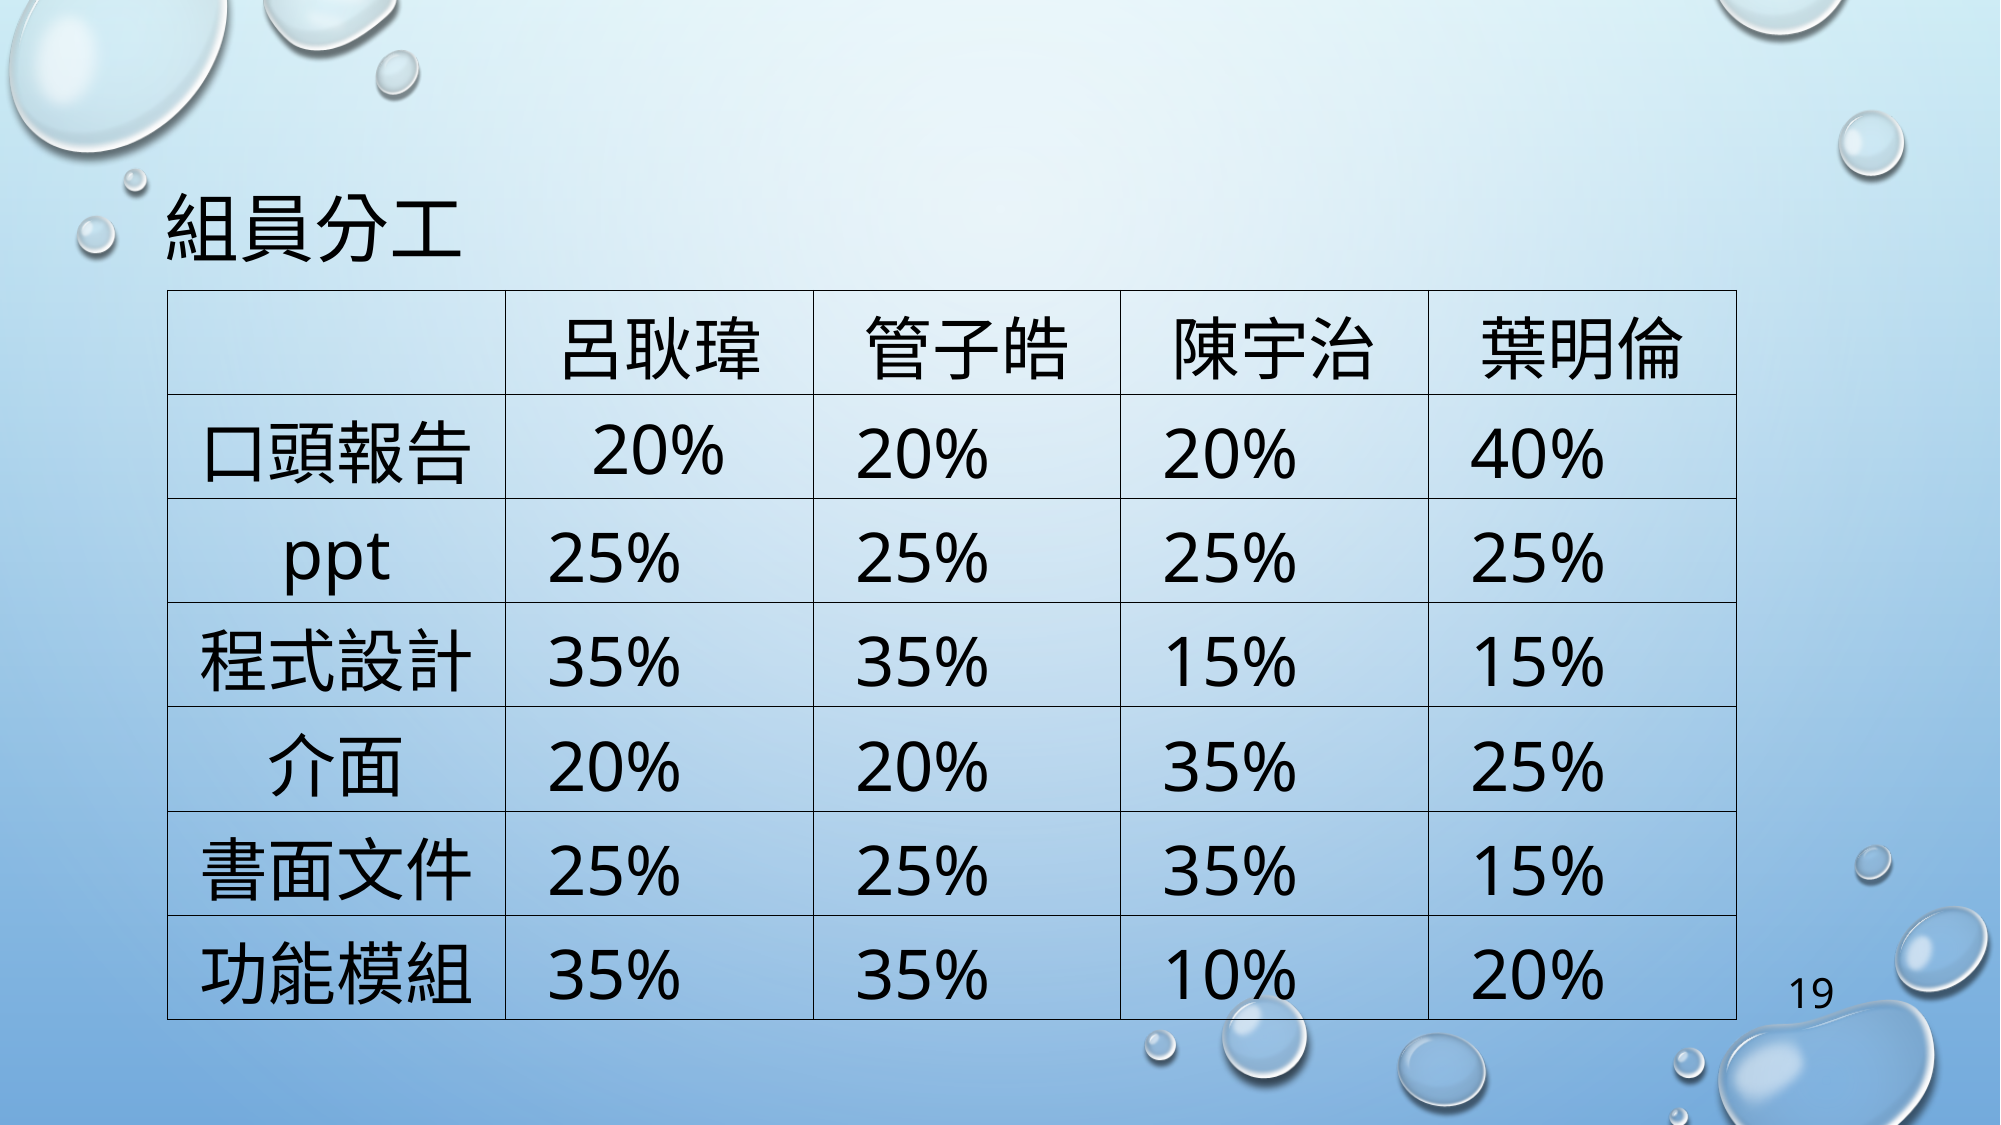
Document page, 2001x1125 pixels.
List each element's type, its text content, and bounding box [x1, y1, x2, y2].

table_cell 25% [814, 812, 1120, 915]
table_cell 15% [1429, 603, 1736, 706]
slide_number 19 [1724, 965, 1851, 1025]
table_cell 25% [506, 499, 813, 602]
table_cell ppt [168, 499, 505, 602]
table_cell 20% [1121, 395, 1428, 498]
table_cell 20% [506, 395, 813, 498]
table_cell 35% [506, 603, 813, 706]
table_cell 40% [1429, 395, 1736, 498]
table_cell 25% [1429, 499, 1736, 602]
table_cell 20% [814, 395, 1120, 498]
table_header 陳宇治 [1121, 291, 1428, 394]
table_cell 15% [1429, 812, 1736, 915]
table_cell 20% [506, 707, 813, 811]
table_cell 20% [1429, 916, 1736, 1019]
table_cell 35% [814, 916, 1120, 1019]
table_cell 35% [814, 603, 1120, 706]
table_cell 25% [1121, 499, 1428, 602]
table_header 葉明倫 [1429, 291, 1736, 394]
table_cell 25% [814, 499, 1120, 602]
table_cell 35% [1121, 707, 1428, 811]
table_cell 功能模組 [168, 916, 505, 1019]
table_cell 口頭報告 [168, 395, 505, 498]
table_cell 10% [1121, 916, 1428, 1019]
table_cell 35% [506, 916, 813, 1019]
table_cell 15% [1121, 603, 1428, 706]
table_cell 書面文件 [168, 812, 505, 915]
picture [0, 0, 2000, 1125]
table_cell 介面 [168, 707, 505, 811]
table_cell 20% [814, 707, 1120, 811]
table_header 呂耿瑋 [506, 291, 813, 394]
table_cell 25% [1429, 707, 1736, 811]
table_header [168, 291, 505, 394]
table_header 管子皓 [814, 291, 1120, 394]
table_cell 程式設計 [168, 603, 505, 706]
table_cell 25% [506, 812, 813, 915]
title 組員分工 [149, 101, 1851, 364]
table_cell 35% [1121, 812, 1428, 915]
